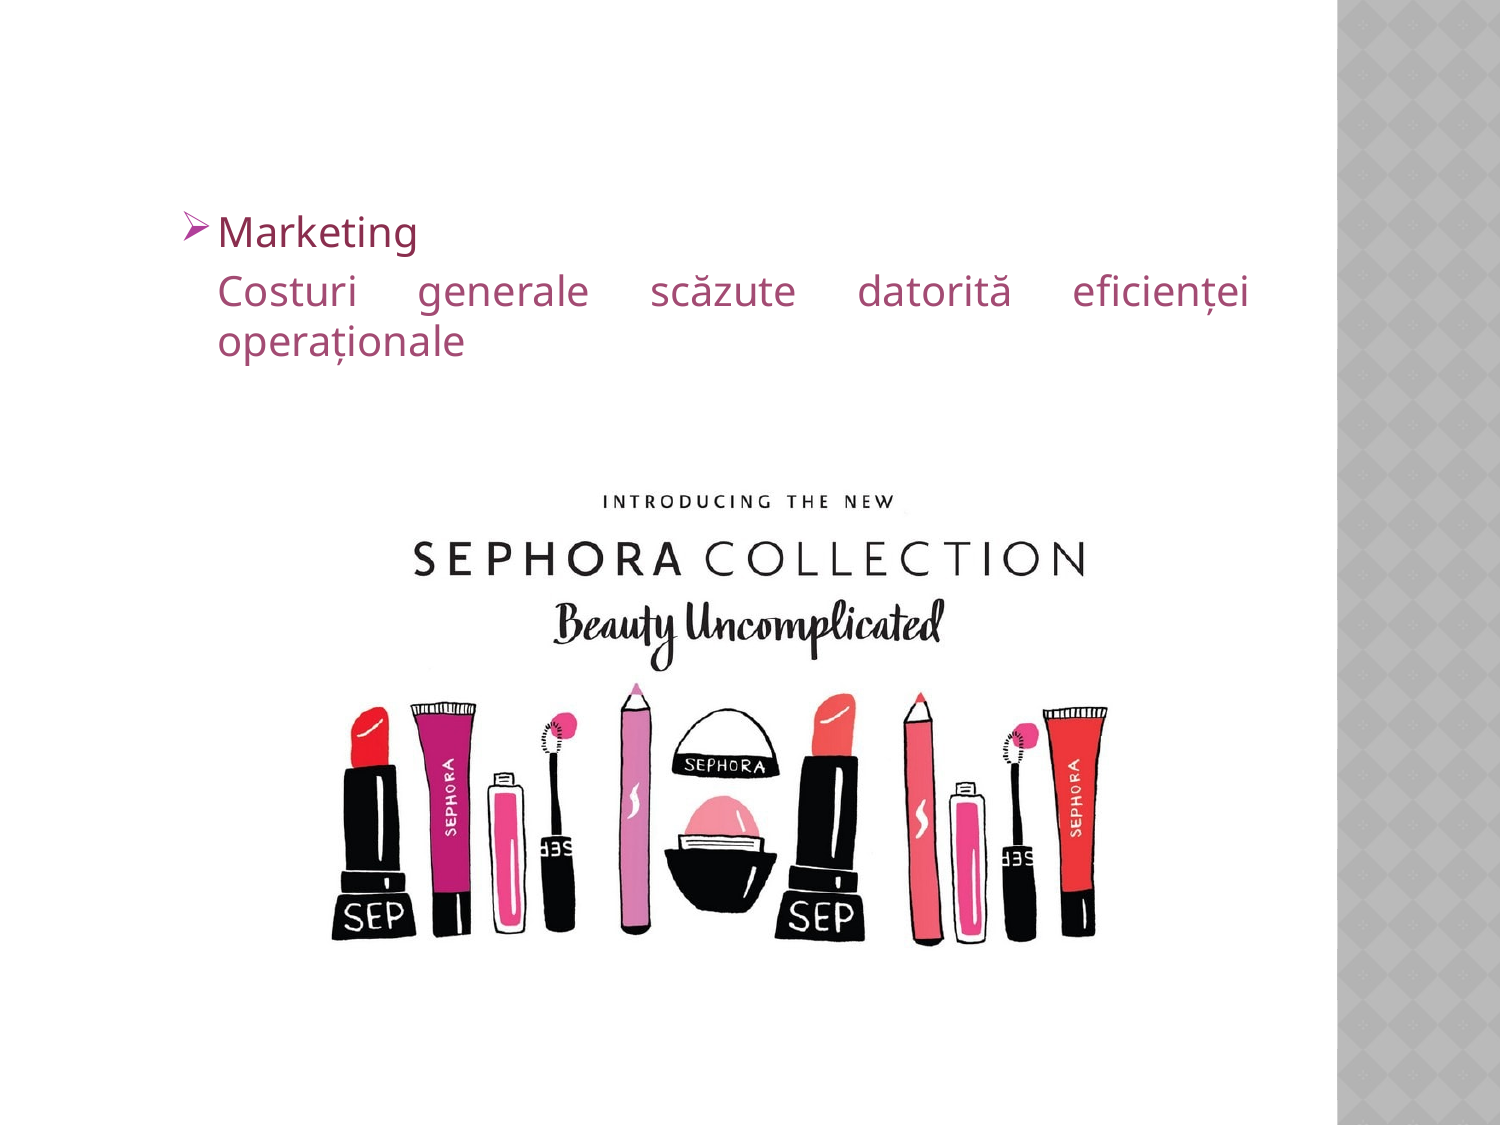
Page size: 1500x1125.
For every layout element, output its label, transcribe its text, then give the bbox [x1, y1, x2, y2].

list Marketing Costuri generale scăzute datorită eficienței operaționale [78, 125, 1266, 921]
picture [222, 456, 1245, 969]
